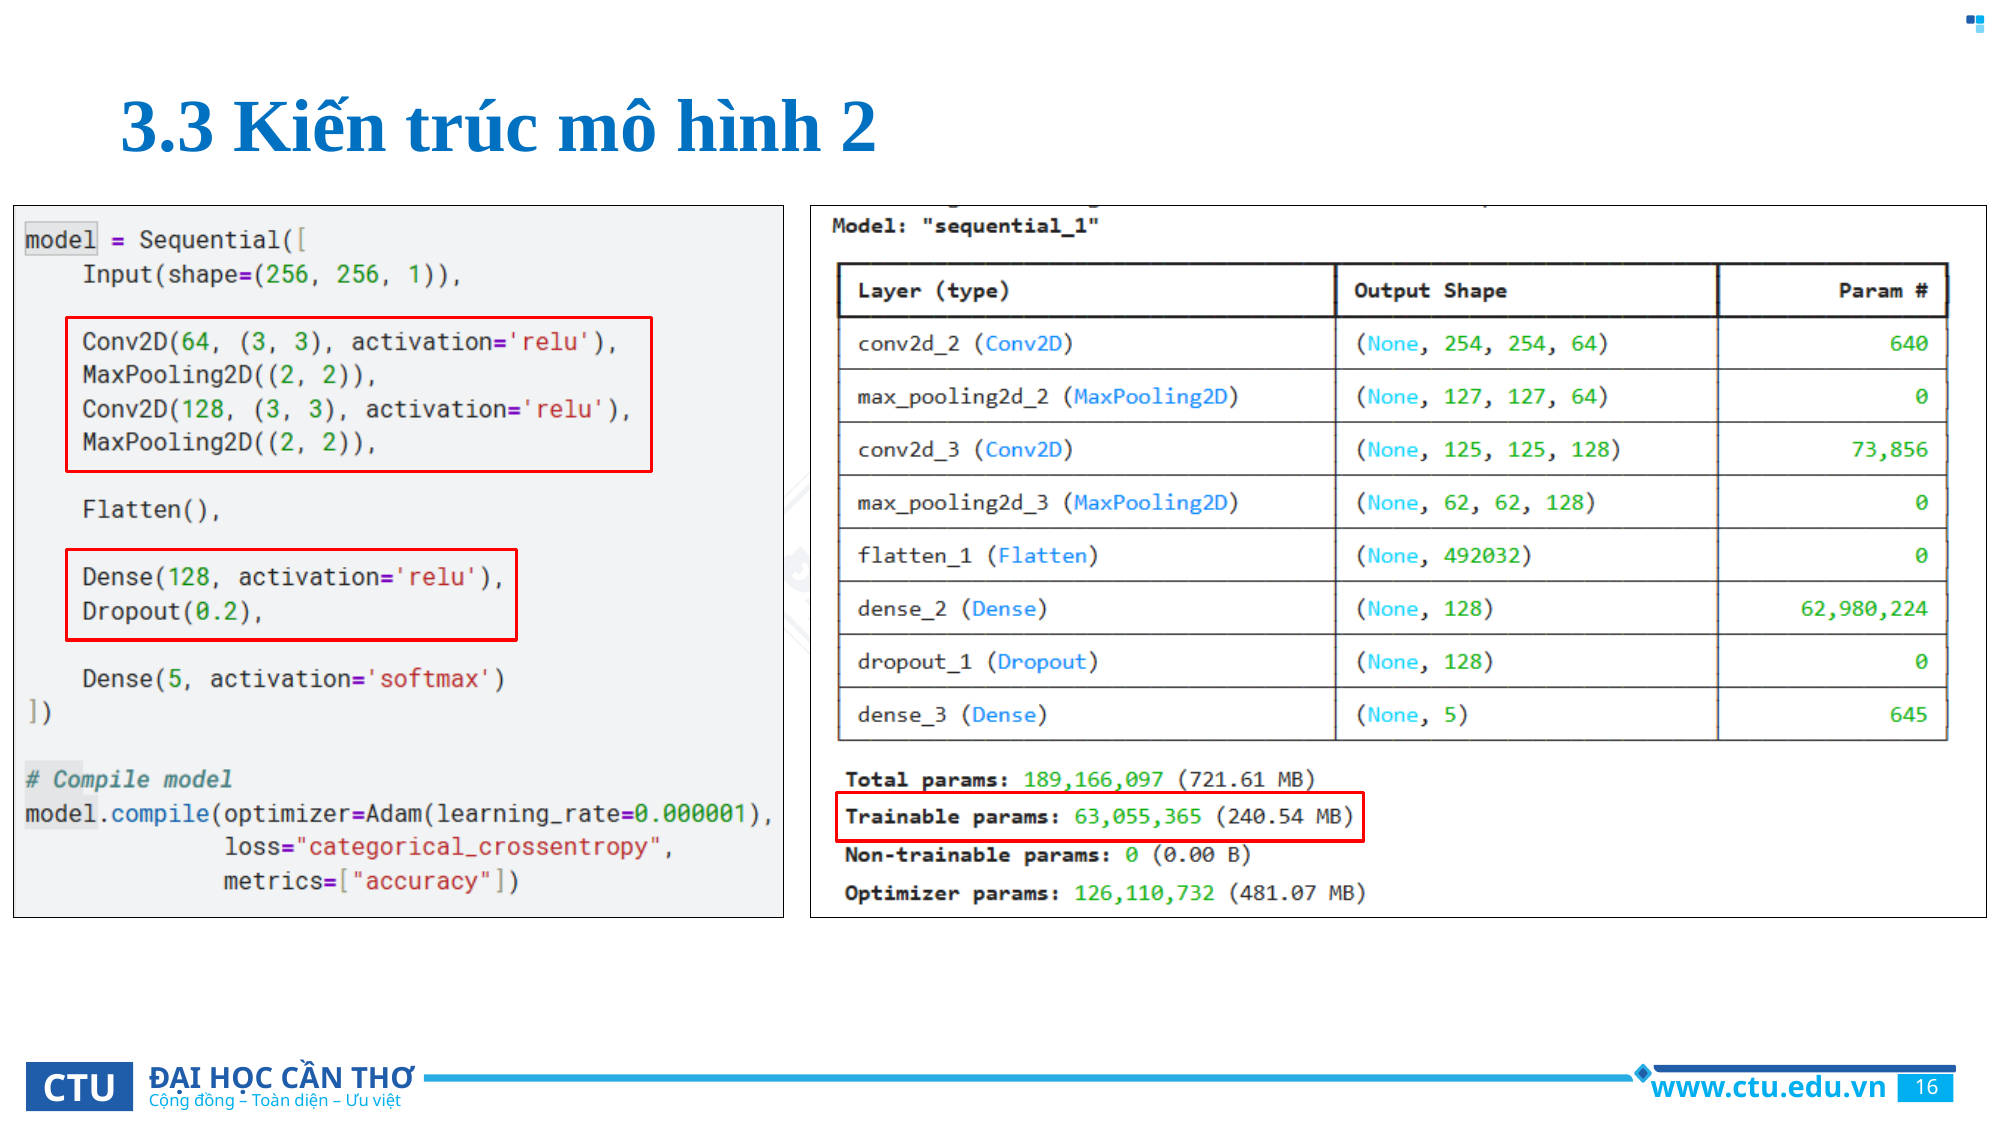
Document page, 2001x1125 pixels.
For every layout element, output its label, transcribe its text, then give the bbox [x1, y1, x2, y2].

picture [810, 205, 1987, 918]
picture [13, 205, 784, 918]
title 3.3 Kiến trúc mô hình 2 [105, 74, 1028, 175]
